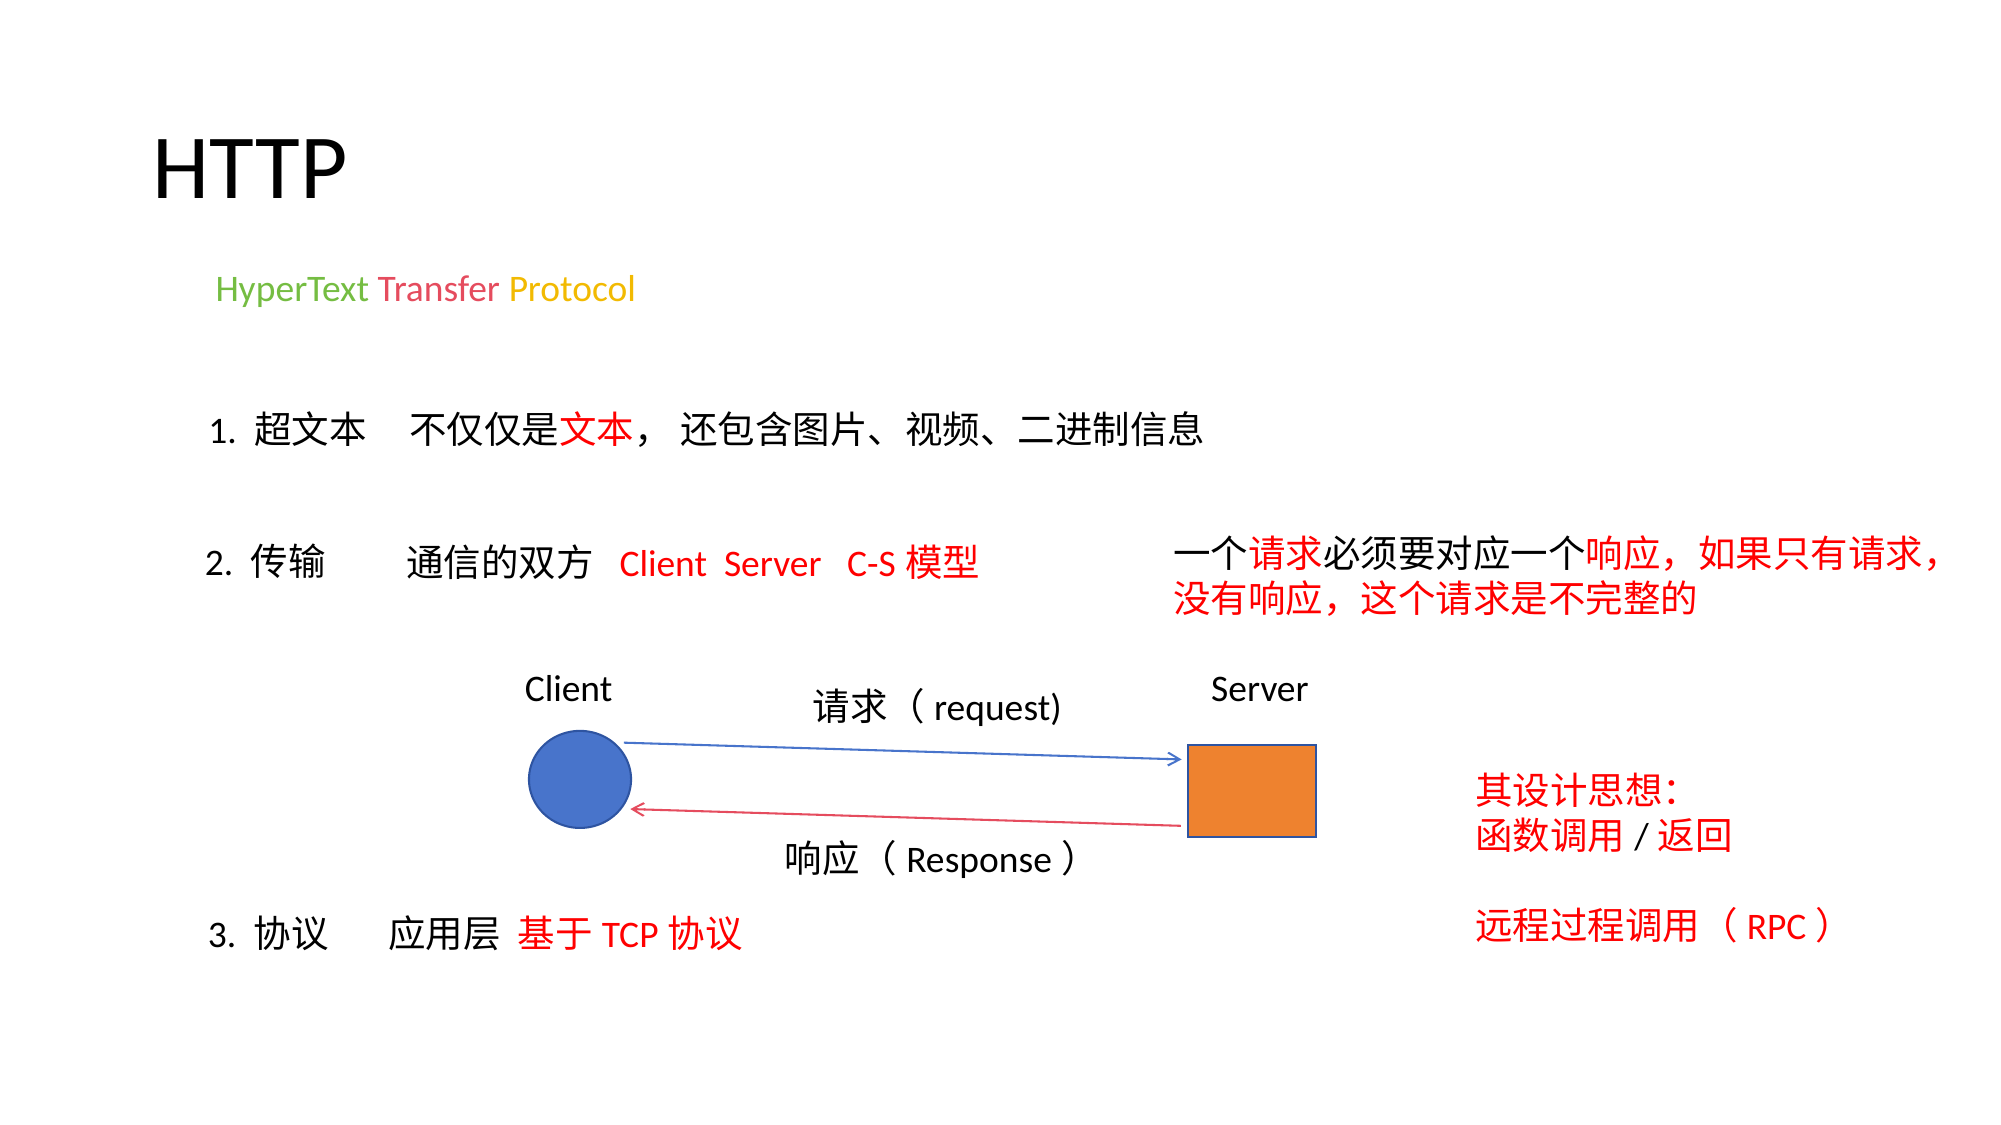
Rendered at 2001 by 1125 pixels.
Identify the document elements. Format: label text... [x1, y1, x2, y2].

text_box 其设计思想： 函数调用/返回 远程过程调用（RPC） [1460, 759, 1896, 955]
text_box 1. 超文本 不仅仅是文本， 还包含图片、视频、二进制信息 [193, 398, 1341, 459]
text_box [1187, 744, 1317, 838]
text_box Client [510, 656, 631, 717]
text_box 一个请求必须要对应一个响应，如果只有请求，没有响应，这个请求是不完整的 [1158, 522, 1946, 628]
text_box 2. 传输 [190, 530, 392, 590]
text_box [527, 729, 633, 829]
text_box 通信的双方 Client Server C-S模型 [391, 531, 1017, 592]
title HTTP [137, 59, 1863, 278]
text_box 3. 协议 应用层 基于TCP协议 [193, 902, 905, 963]
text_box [629, 808, 1182, 827]
text_box Server [1196, 656, 1374, 717]
text_box 请求（request) [797, 675, 1130, 736]
text_box HyperText Transfer Protocol [200, 256, 732, 317]
text_box 响应（Response） [770, 827, 1230, 888]
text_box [623, 742, 1183, 760]
